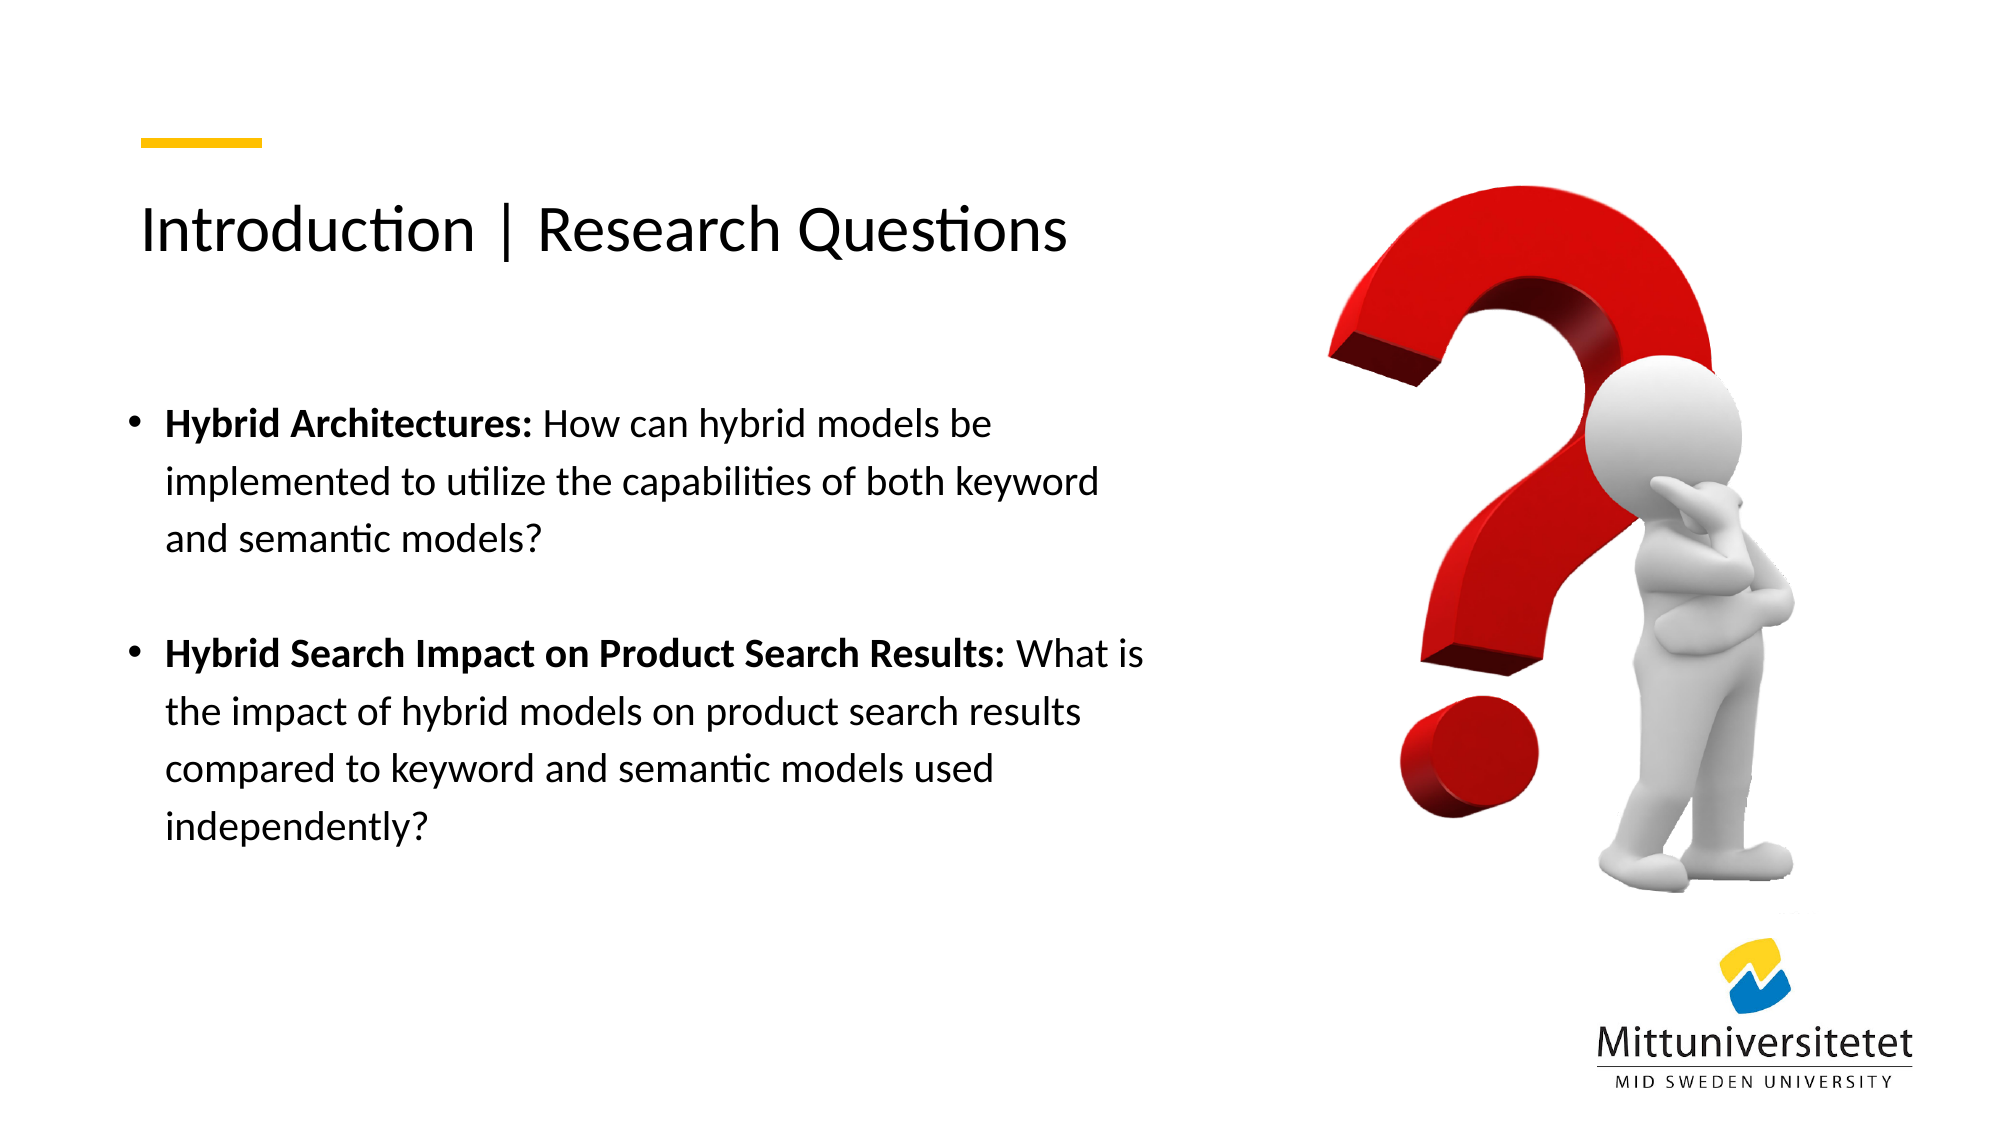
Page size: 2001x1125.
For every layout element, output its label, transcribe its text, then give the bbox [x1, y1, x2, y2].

list Hybrid Architectures: How can hybrid models be implemented to utilize the capabilities of both keyword and semantic models? Hybrid Search Impact on Product Search Results: What is the impact of hybrid models on product search results compared to keyword and semantic models used independently? [112, 330, 1180, 922]
picture [1596, 938, 1913, 1089]
picture [1281, 169, 1840, 914]
title Introduction | Research Questions [124, 186, 1167, 330]
